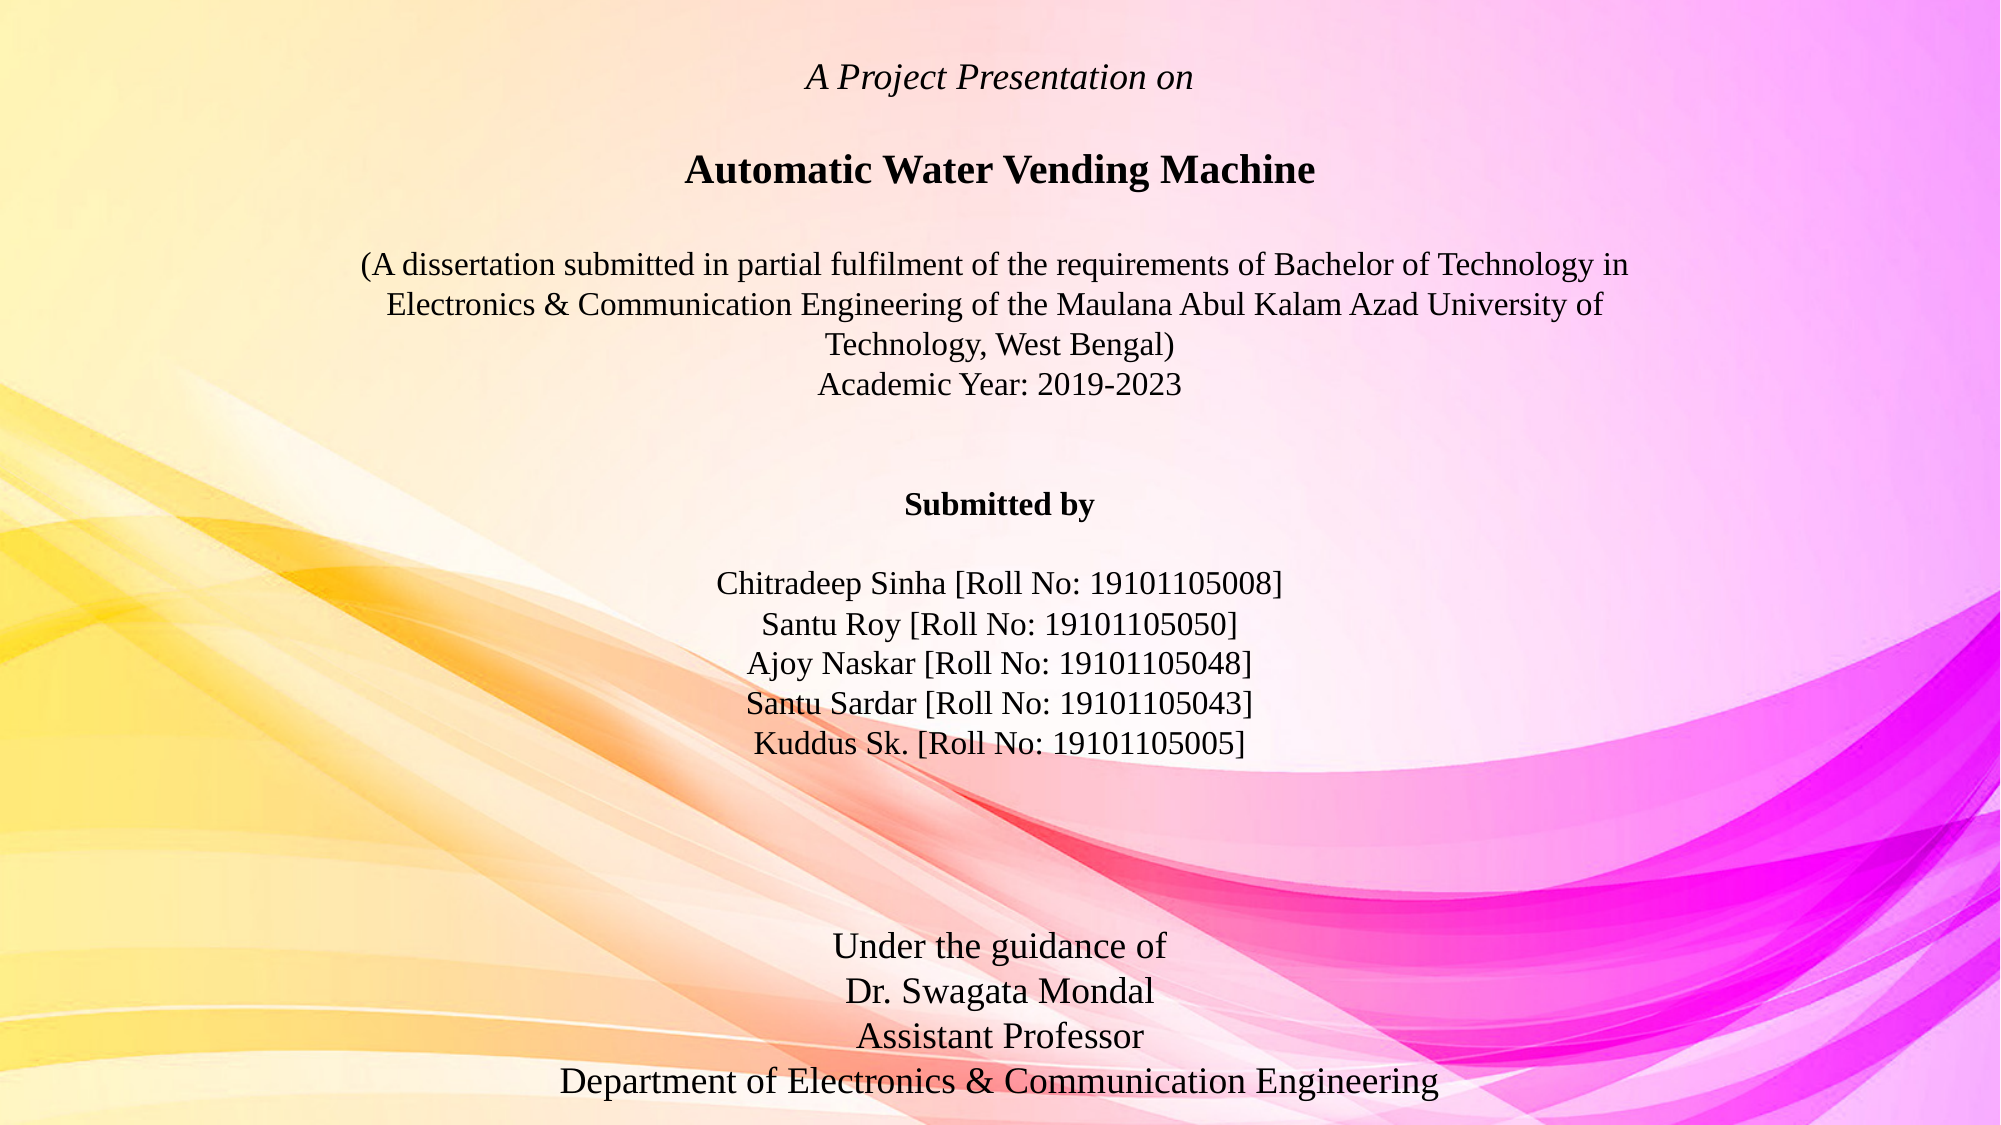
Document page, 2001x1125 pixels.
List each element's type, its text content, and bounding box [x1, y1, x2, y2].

picture [0, 0, 2001, 1125]
text_box A Project Presentation on Automatic Water Vending Machine (A dissertation submitted in partial fulfilment of the requirements of Bachelor of Technology in Electronics & Communication Engineering of the Maulana Abul Kalam Azad University of Technology, West Bengal) Academic Year: 2019-2023 Submitted by Chitradeep Sinha [Roll No: 19101105008] Santu Roy [Roll No: 19101105050] Ajoy Naskar [Roll No: 19101105048] Santu Sardar [Roll No: 19101105043] Kuddus Sk. [Roll No: 19101105005] Under the guidance of Dr. Swagata Mondal Assistant Professor Department of Electronics & Communication Engineering [0, 0, 2000, 1109]
